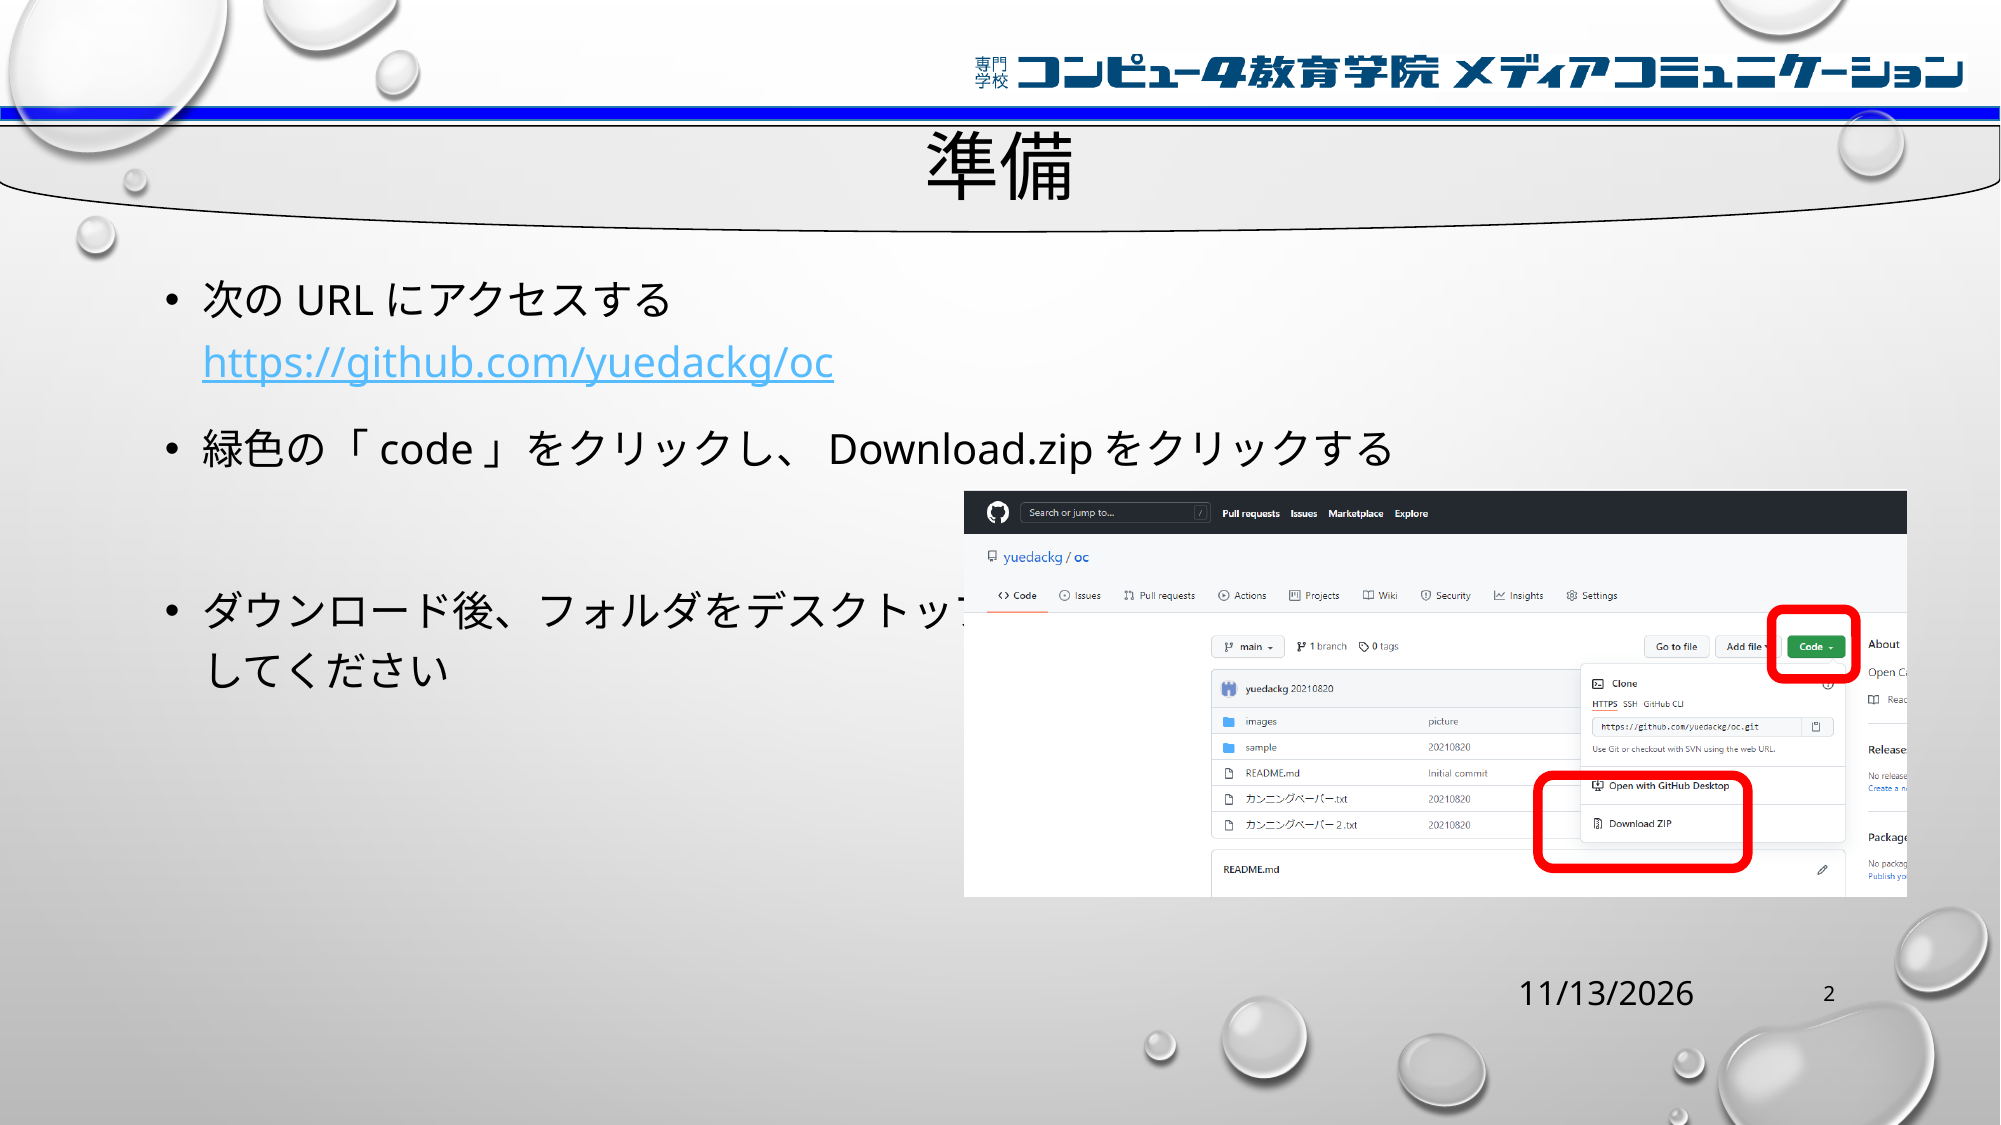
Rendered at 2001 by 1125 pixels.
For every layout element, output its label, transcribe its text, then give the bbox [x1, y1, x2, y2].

picture [0, 0, 2000, 125]
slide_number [1259, 965, 1710, 1025]
list 次のURLにアクセスする https://github.com/yuedackg/oc 緑色の「code」をクリックし、Download.zipをクリックする ダウンロード後、フォルダをデスクトップに展開 してください [149, 256, 1850, 957]
slide_number 2 [1724, 965, 1851, 1025]
title 準備 [149, 101, 1851, 239]
picture [0, 183, 2000, 1125]
